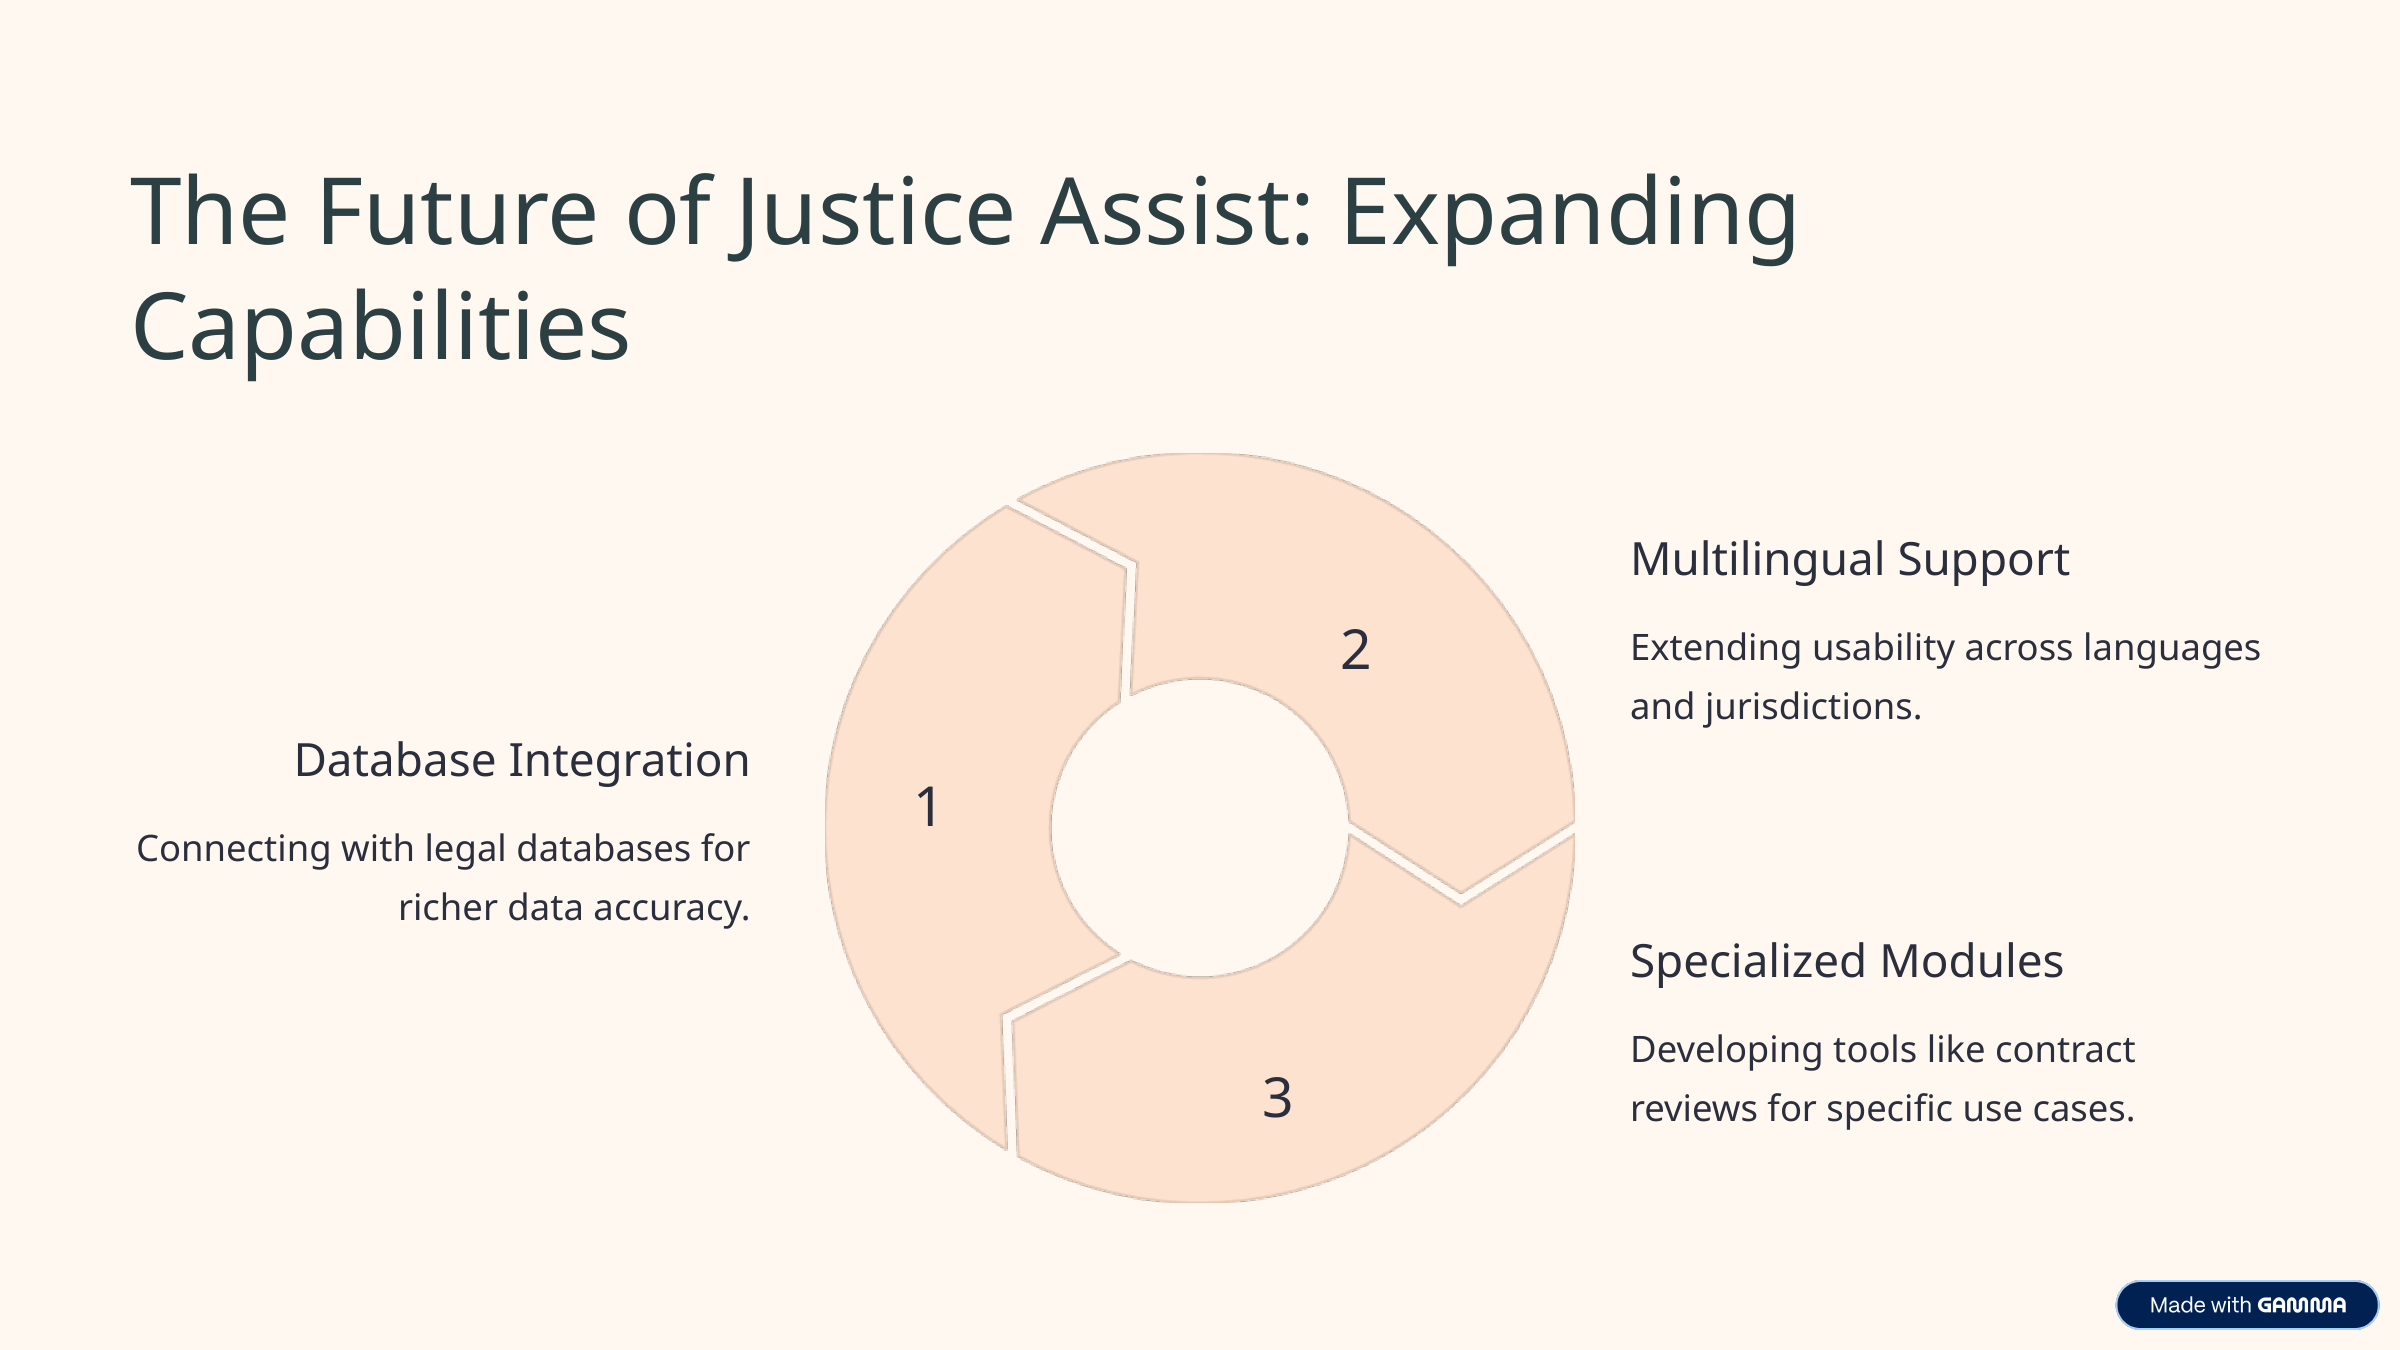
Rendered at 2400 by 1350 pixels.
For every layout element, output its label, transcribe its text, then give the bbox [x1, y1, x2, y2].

text_box Specialized Modules [1630, 929, 2096, 988]
picture [2106, 1271, 2389, 1339]
text_box Extending usability across languages and jurisdictions. [1630, 607, 2270, 727]
picture [825, 453, 1575, 1203]
text_box Multilingual Support [1630, 527, 2096, 586]
text_box Connecting with legal databases for richer data accuracy. [130, 809, 752, 929]
text_box Developing tools like contract reviews for specific use cases. [1630, 1010, 2270, 1130]
text_box Database Integration [286, 728, 752, 787]
text_box The Future of Justice Assist: Expanding Capabilities [130, 147, 2270, 380]
